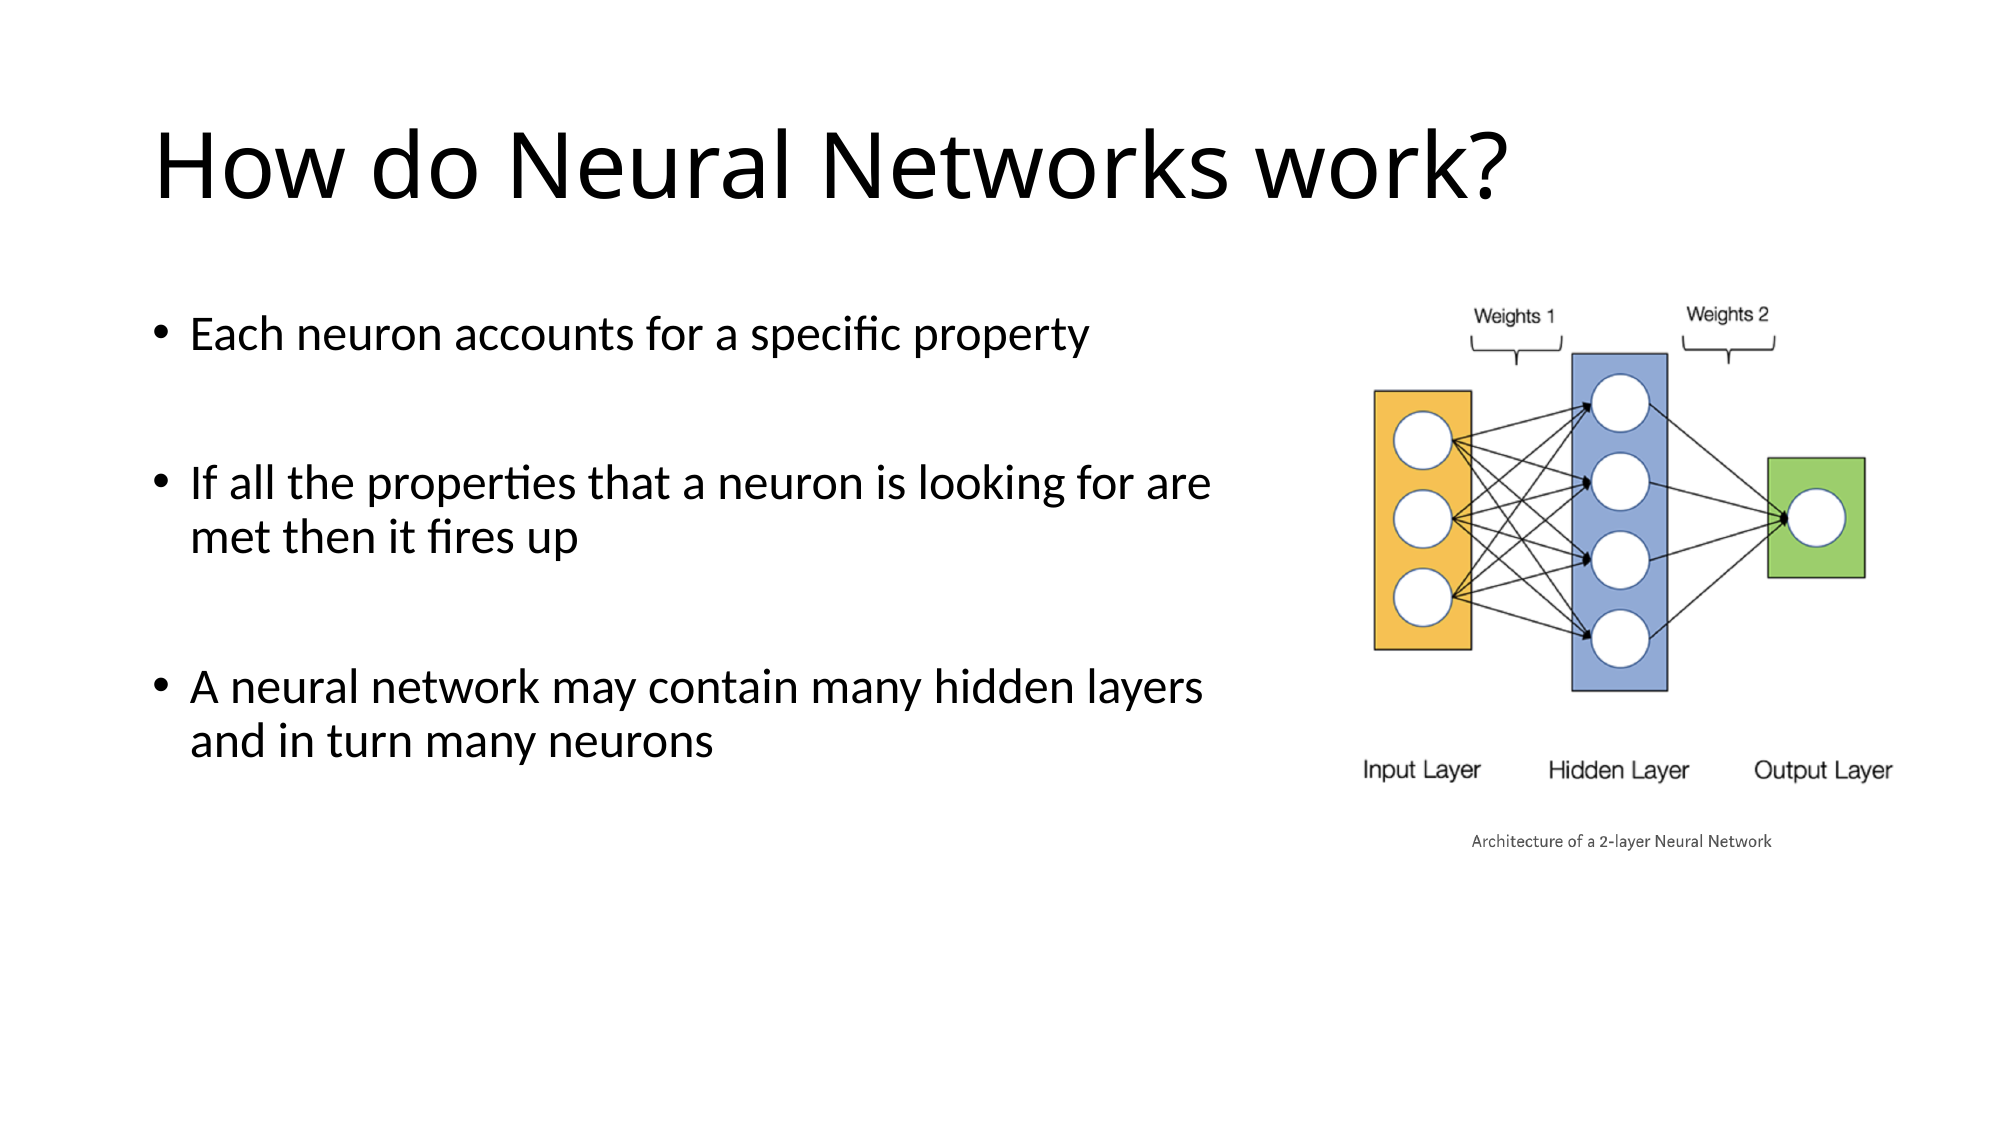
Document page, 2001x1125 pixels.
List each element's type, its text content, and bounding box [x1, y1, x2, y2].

list Each neuron accounts for a specific property If all the properties that a neuron is looking for are met then it fires up A neural network may contain many hidden layers and in turn many neurons [137, 299, 1232, 1014]
title How do Neural Networks work? [137, 59, 1863, 278]
picture [1277, 277, 1933, 871]
